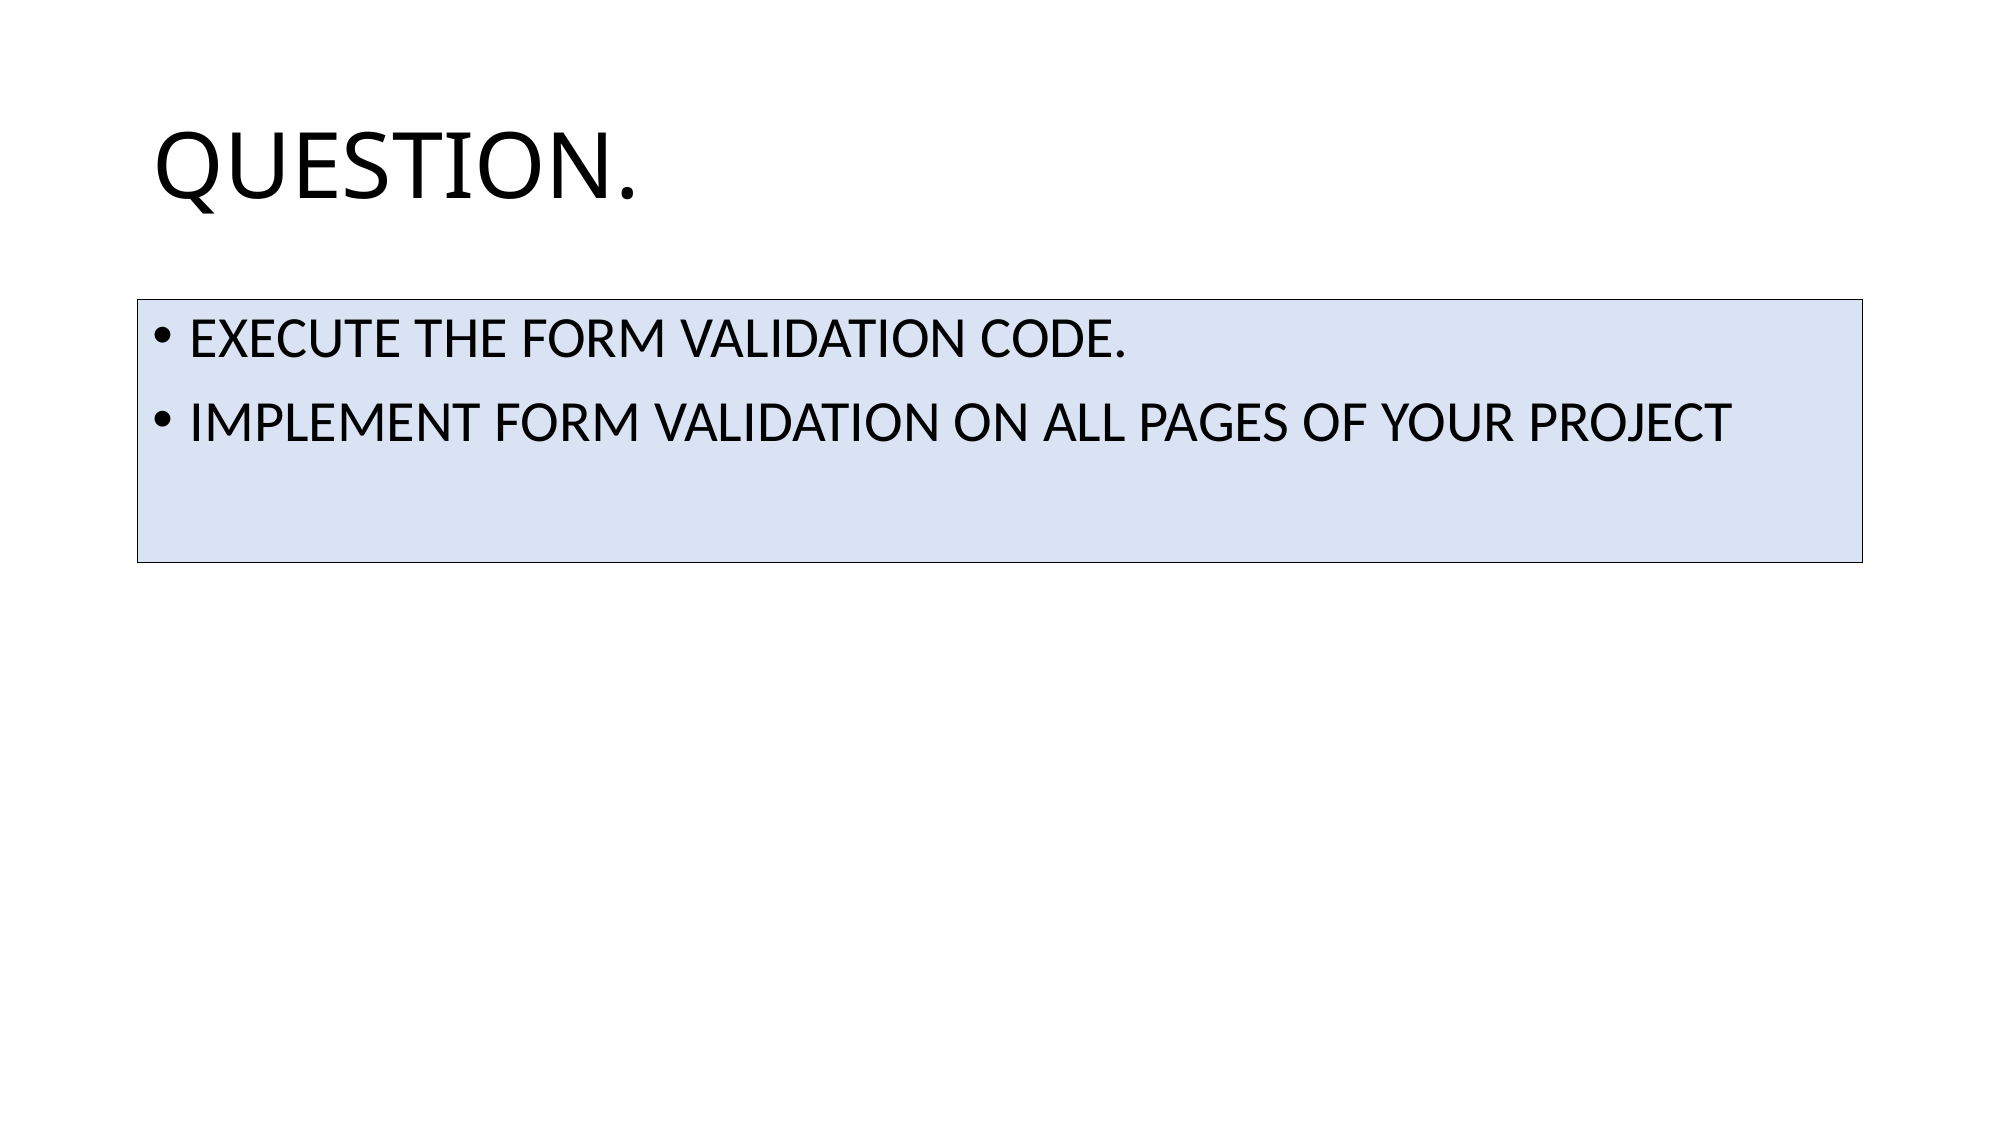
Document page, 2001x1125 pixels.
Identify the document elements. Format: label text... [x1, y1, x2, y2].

title QUESTION. [137, 59, 1863, 278]
list EXECUTE THE FORM VALIDATION CODE. IMPLEMENT FORM VALIDATION ON ALL PAGES OF YOUR PROJECT [137, 299, 1863, 563]
